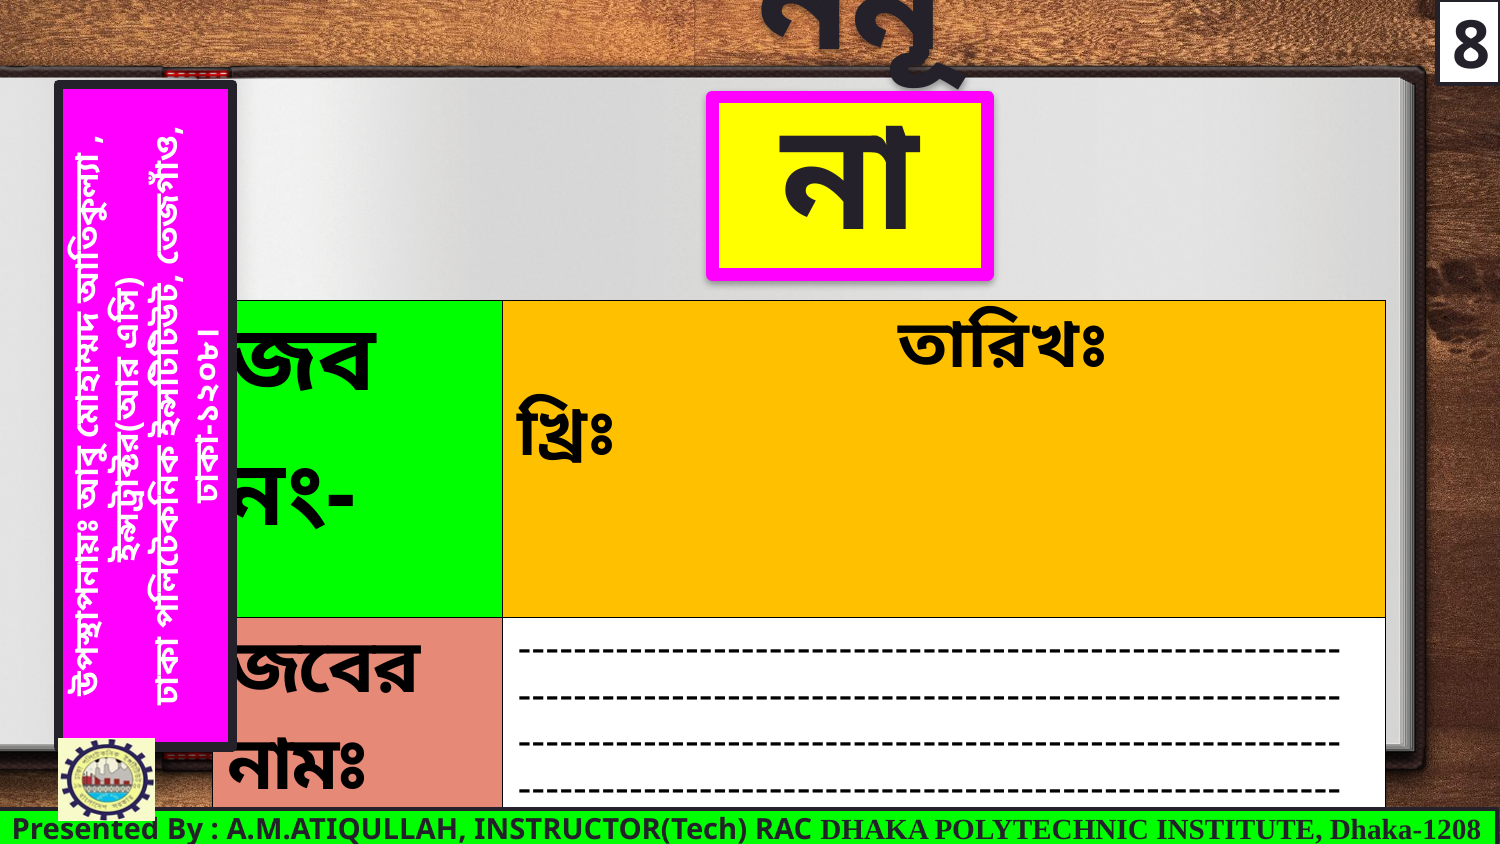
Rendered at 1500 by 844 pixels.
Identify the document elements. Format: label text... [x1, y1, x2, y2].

text_box 8 [1435, 0, 1500, 86]
picture [0, 0, 1500, 844]
title নমূনা [712, 96, 988, 275]
table_cell ----------------------------------------------------------- ----------------------------------------------------------- ----------------------------------------------------------- ----------------------------------------------------------- [503, 618, 1385, 807]
text_box Presented By : A.M.ATIQULLAH, INSTRUCTOR(Tech) RAC DHAKA POLYTECHNIC INSTITUTE, Dhaka-1208 [0, 807, 1499, 844]
text_box উপস্থাপনায়ঃ আবু মোহাম্মদ আতিকুল্যা , ইন্সট্রাক্টর(আর এসি) ঢাকা পলিটেকনিক ইন্সটিটিউট, তেজগাঁও, ঢাকা-১২০৮। [58, 84, 233, 747]
table_cell জবের নামঃ [213, 618, 502, 807]
table_header জব নং- [233, 301, 502, 617]
table_header তারিখঃ খ্রিঃ [503, 301, 1385, 617]
